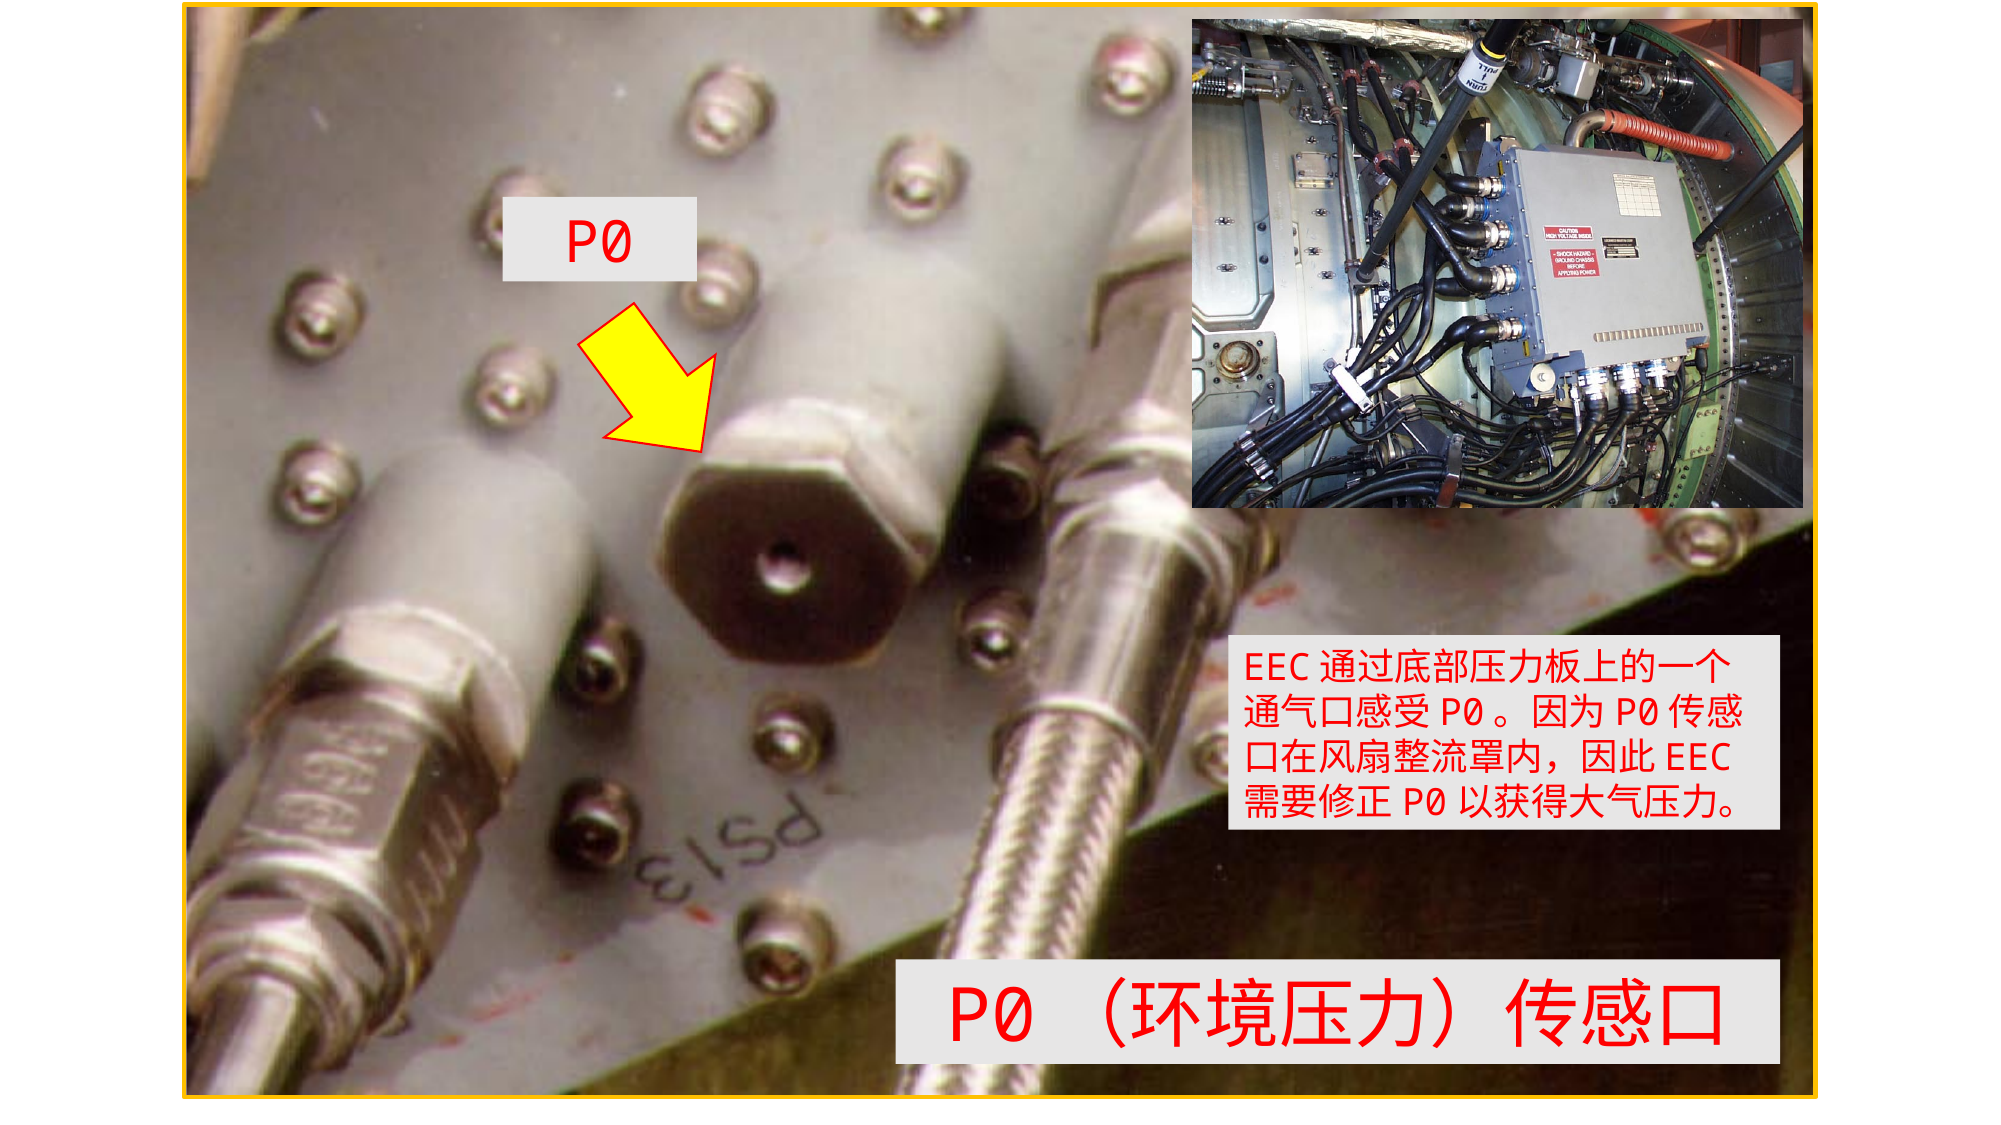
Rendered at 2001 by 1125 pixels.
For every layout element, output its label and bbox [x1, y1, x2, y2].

picture [186, 6, 1814, 1095]
